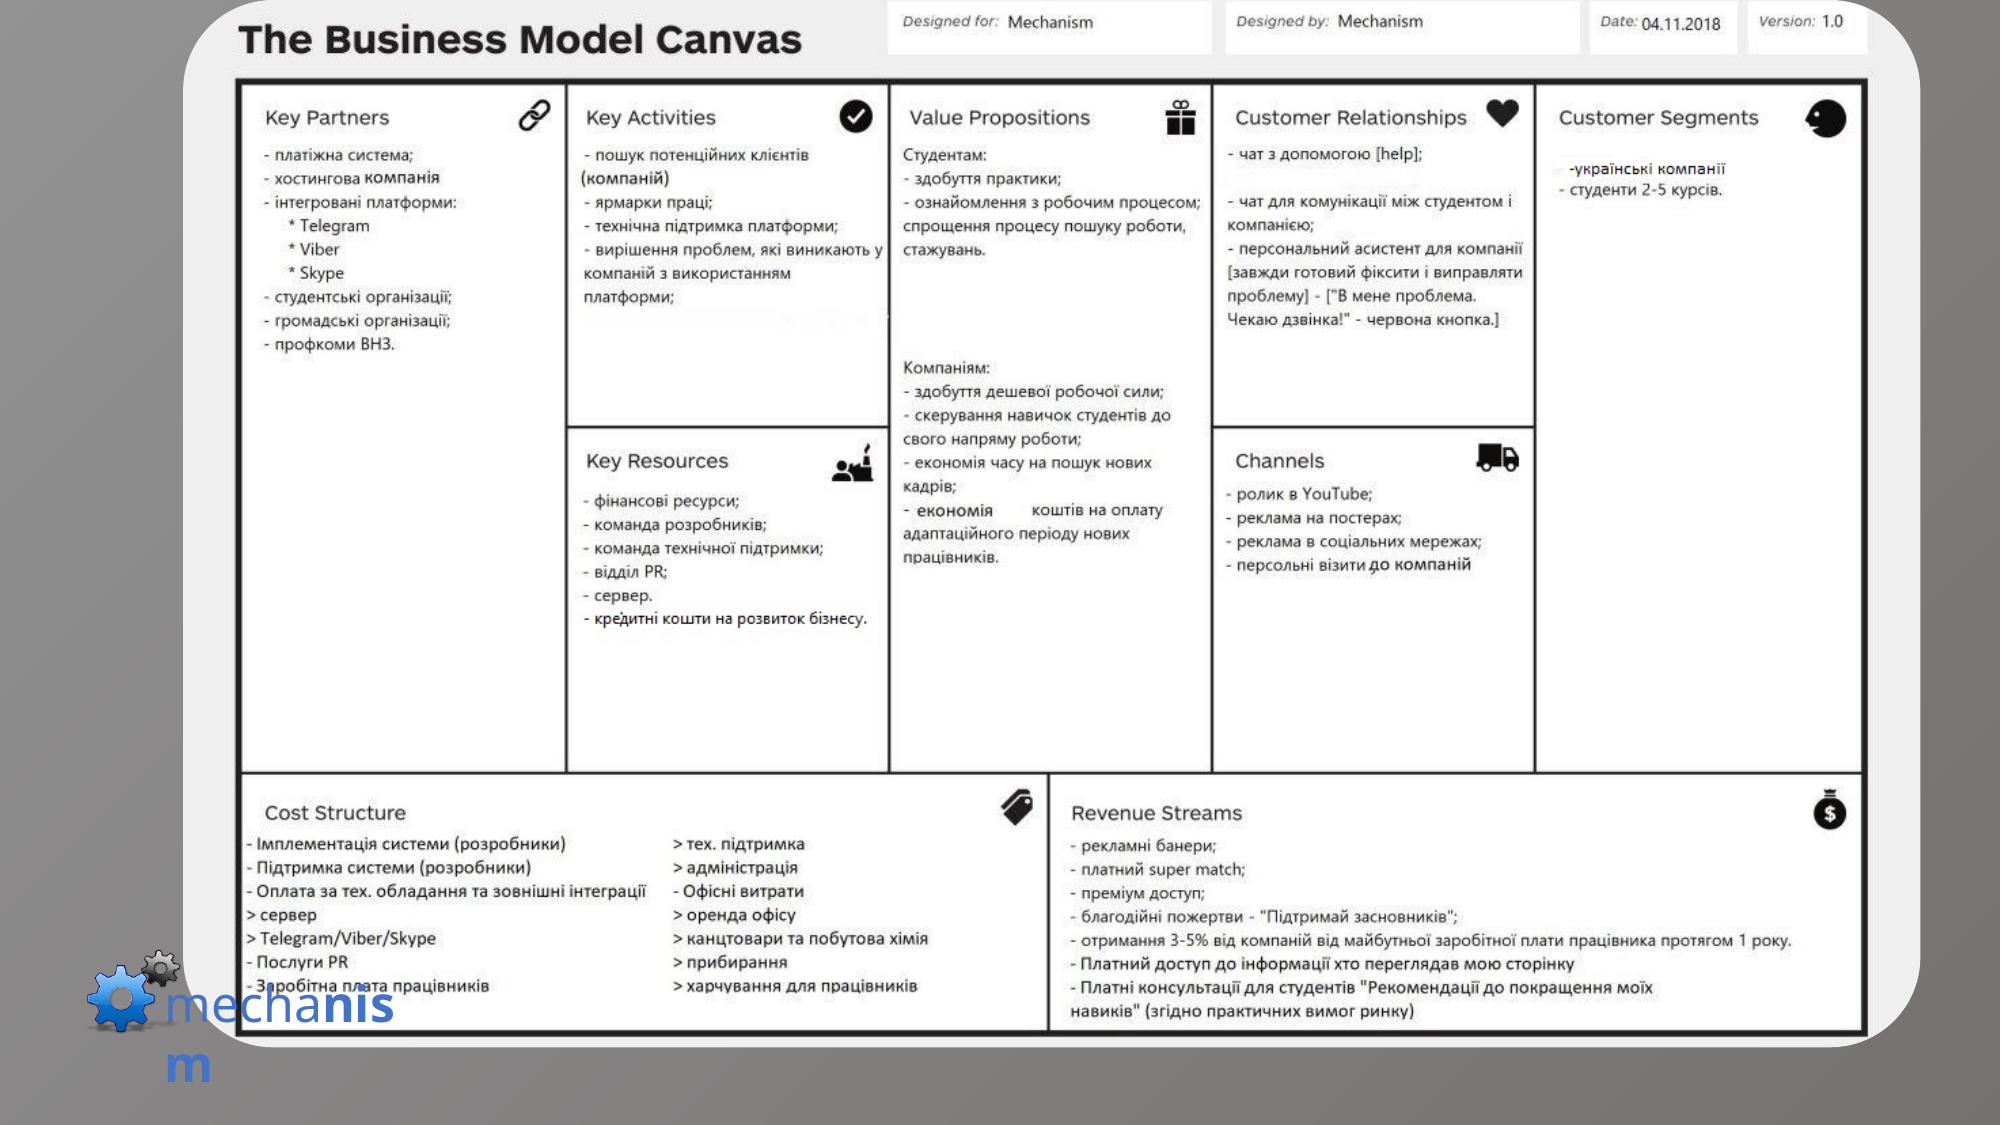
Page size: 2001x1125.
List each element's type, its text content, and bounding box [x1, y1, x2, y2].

text_box mechanism [149, 1041, 450, 1100]
picture [83, 941, 184, 1041]
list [183, 0, 1921, 1048]
